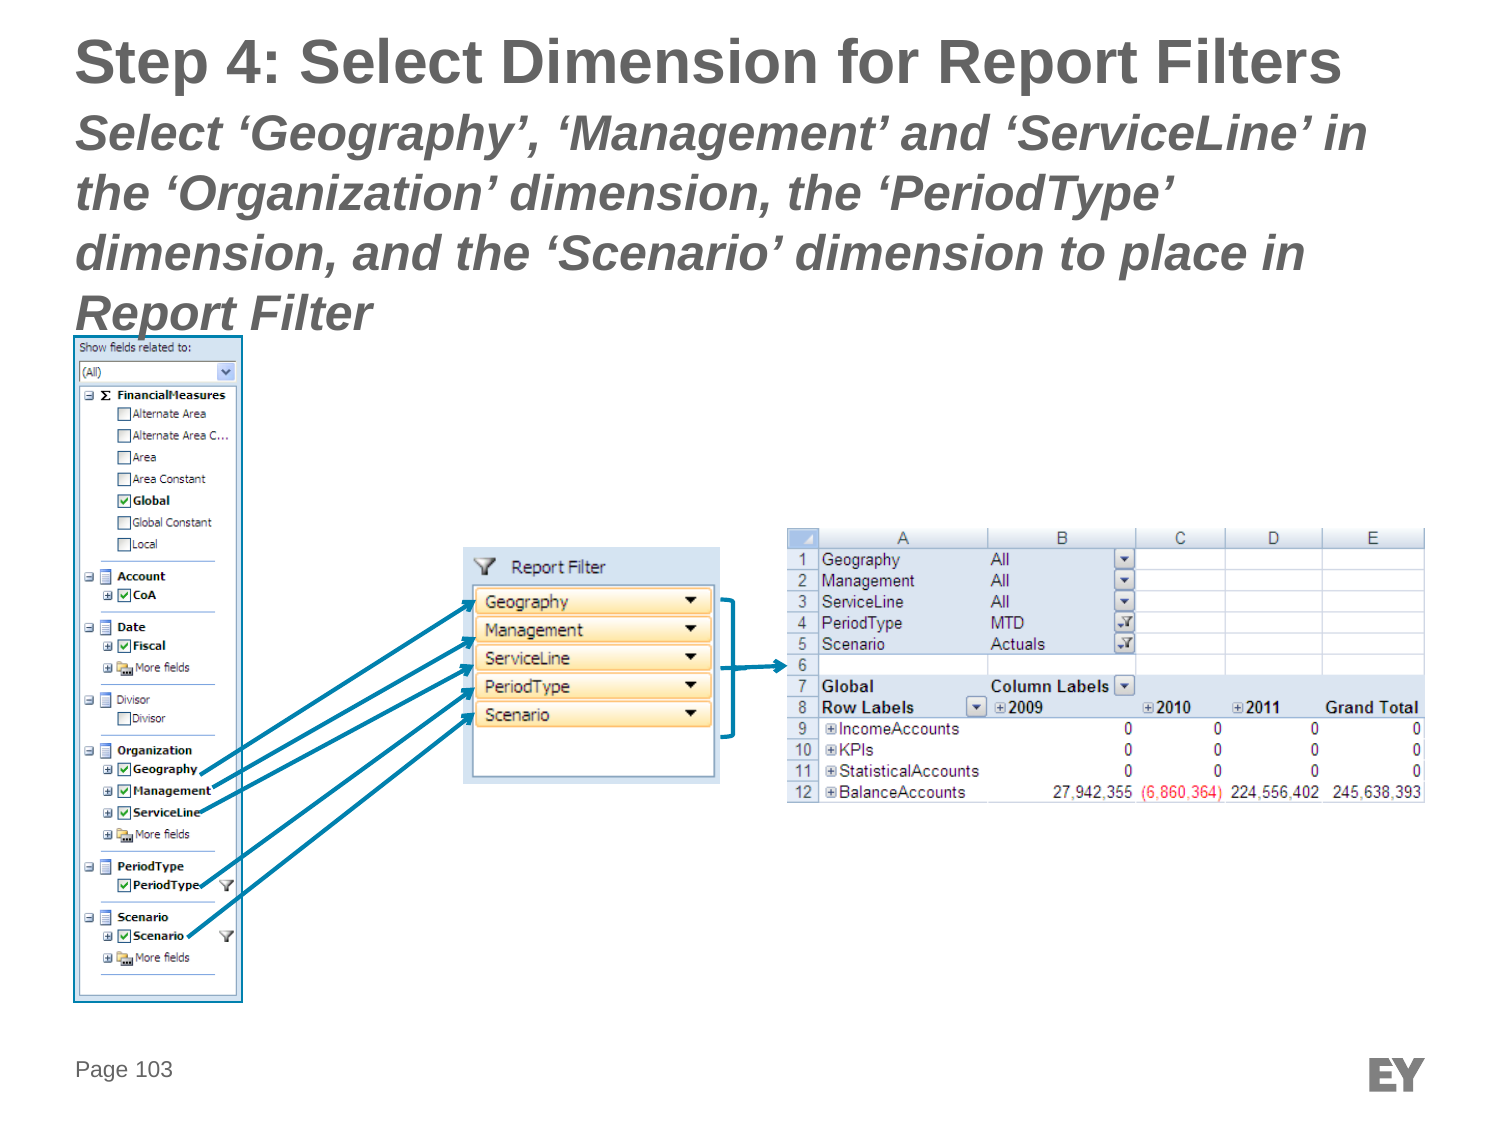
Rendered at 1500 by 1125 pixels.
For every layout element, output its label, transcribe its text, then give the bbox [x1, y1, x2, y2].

picture [787, 528, 1426, 804]
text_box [187, 712, 476, 938]
text_box [725, 670, 735, 738]
picture [463, 547, 721, 784]
title Step 4: Select Dimension for Report Filters [74, 33, 1425, 175]
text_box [199, 599, 477, 776]
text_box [745, 665, 788, 669]
picture [76, 335, 240, 1000]
text_box [725, 598, 734, 665]
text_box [212, 782, 477, 788]
list Select ‘Geography’, ‘Management’ and ‘ServiceLine’ in the ‘Organization’ dimension, the ‘PeriodType’ dimension, and the ‘Scenario’ dimension to place in Report Filter [75, 100, 1425, 189]
